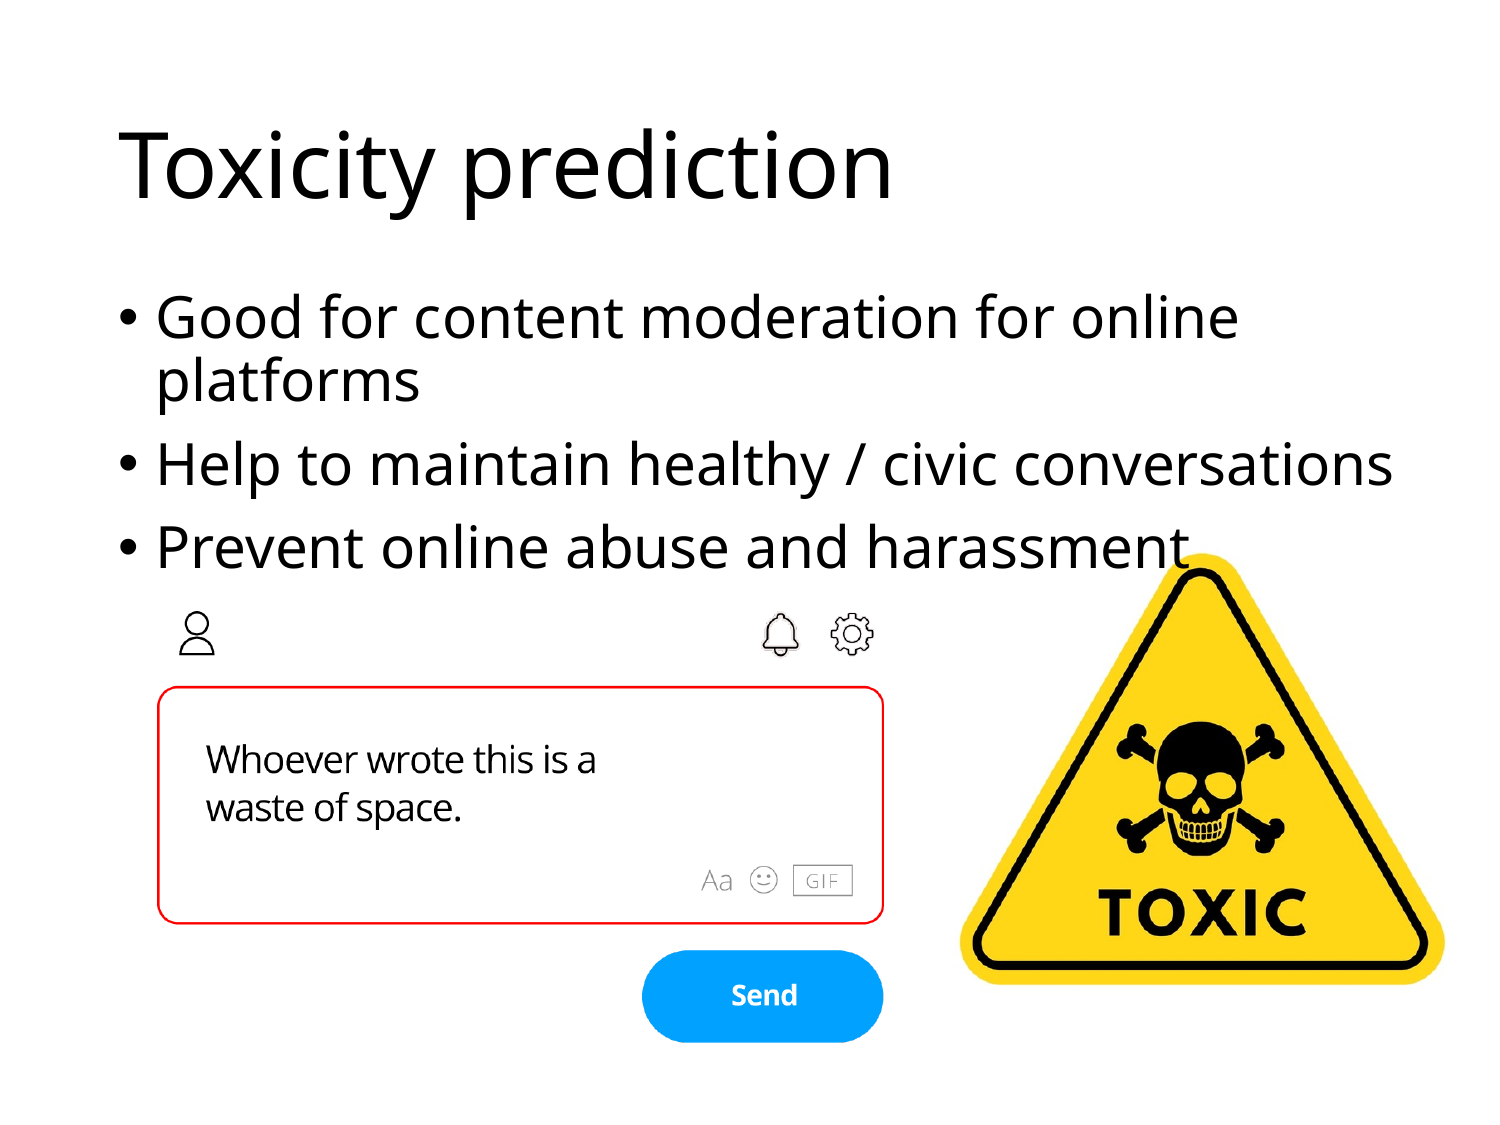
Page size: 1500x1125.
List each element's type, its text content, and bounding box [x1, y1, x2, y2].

list Good for content moderation for online platforms Help to maintain healthy / civic conversations Prevent online abuse and harassment [103, 280, 1485, 995]
picture [156, 611, 884, 1043]
picture [953, 516, 1451, 1014]
title Toxicity prediction [103, 59, 1397, 278]
